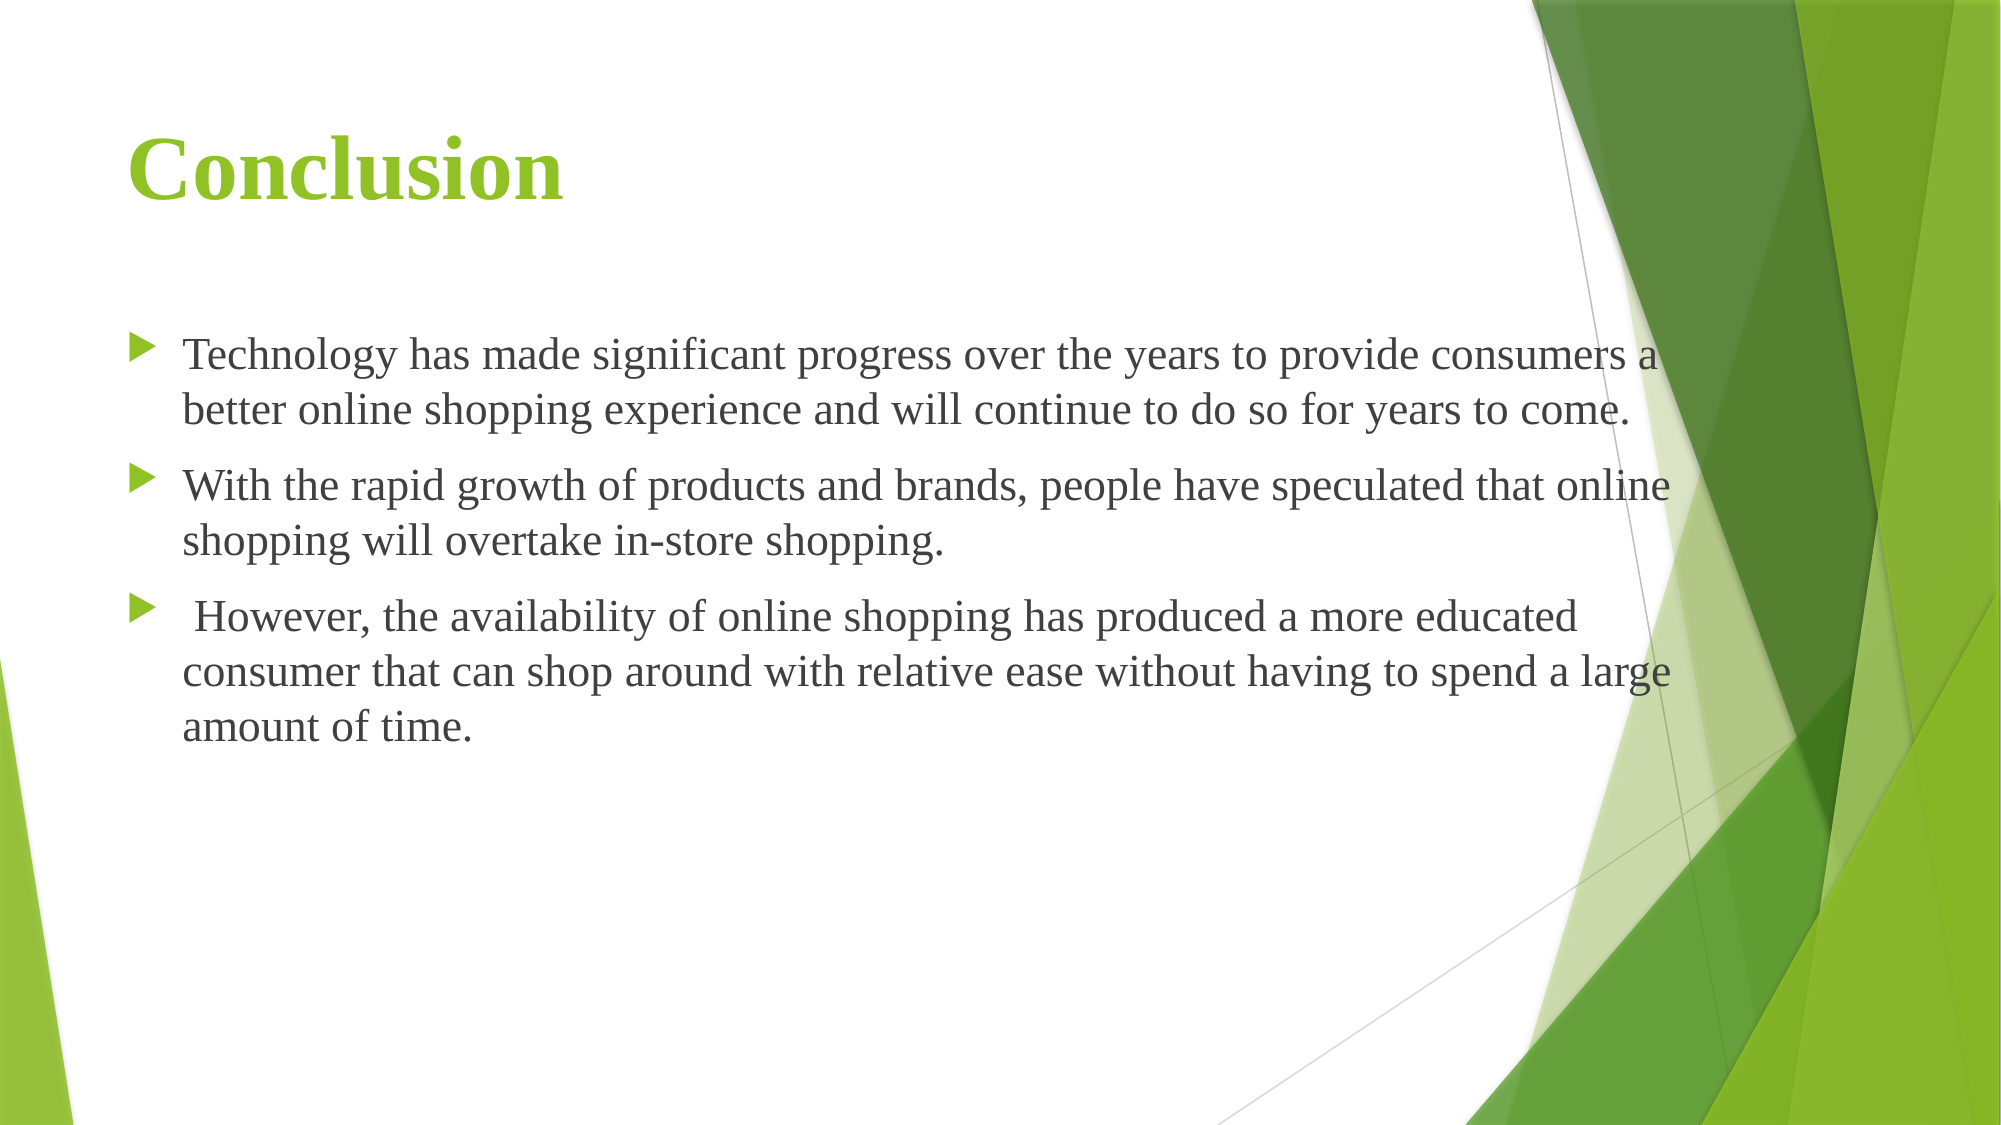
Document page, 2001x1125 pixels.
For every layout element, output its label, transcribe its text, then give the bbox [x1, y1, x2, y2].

title Conclusion [111, 99, 1522, 316]
list Technology has made significant progress over the years to provide consumers a better online shopping experience and will continue to do so for years to come. With the rapid growth of products and brands, people have speculated that online shopping will overtake in-store shopping. However, the availability of online shopping has produced a more educated consumer that can shop around with relative ease without having to spend a large amount of time. [111, 316, 1774, 875]
